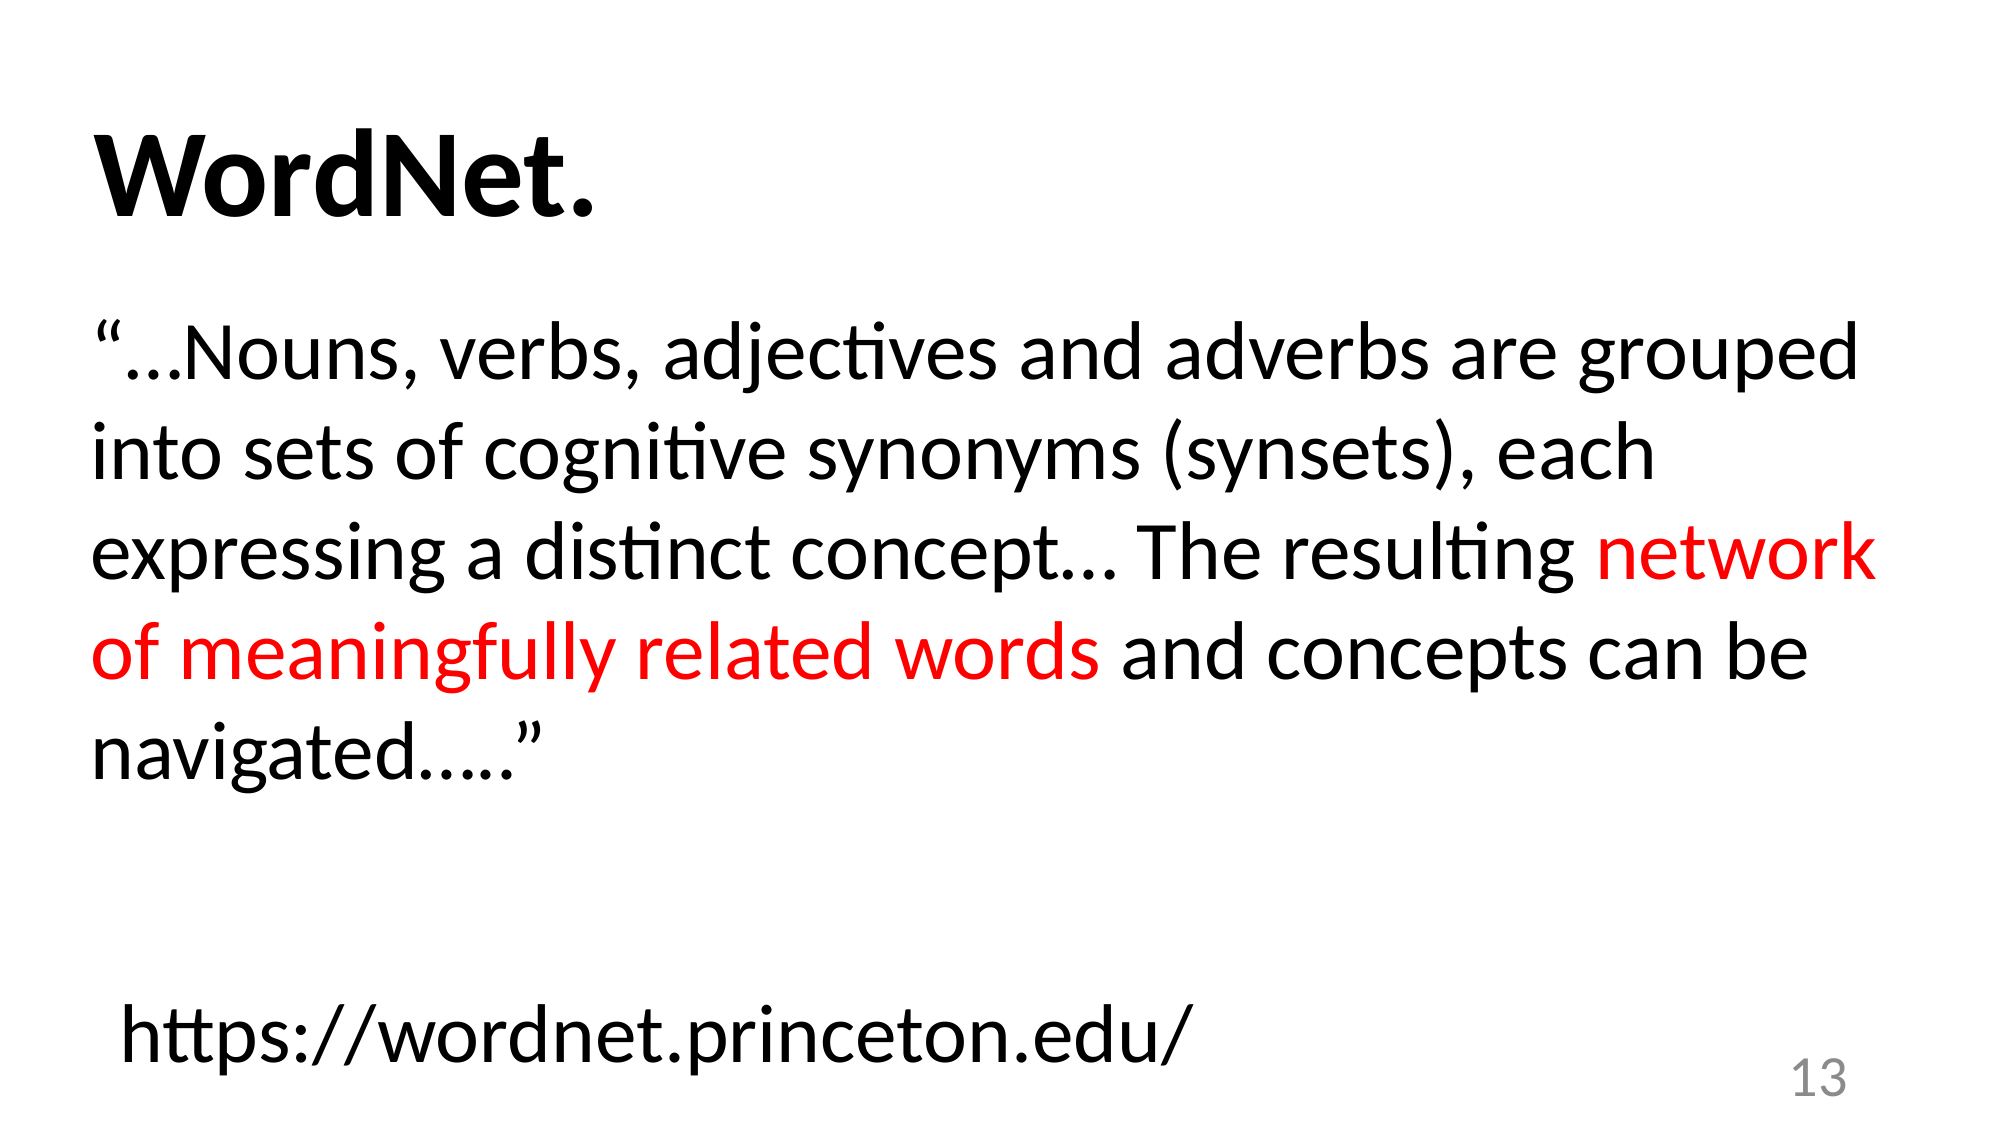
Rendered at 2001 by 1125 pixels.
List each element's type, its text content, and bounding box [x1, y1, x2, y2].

text_box https://wordnet.princeton.edu/ [104, 971, 1210, 1087]
text_box “…Nouns, verbs, adjectives and adverbs are grouped into sets of cognitive synonyms (synsets), each expressing a distinct concept… The resulting network of meaningfully related words and concepts can be navigated…..” [75, 288, 1935, 804]
text_box WordNet. [78, 83, 616, 249]
slide_number 13 [1412, 1042, 1863, 1103]
